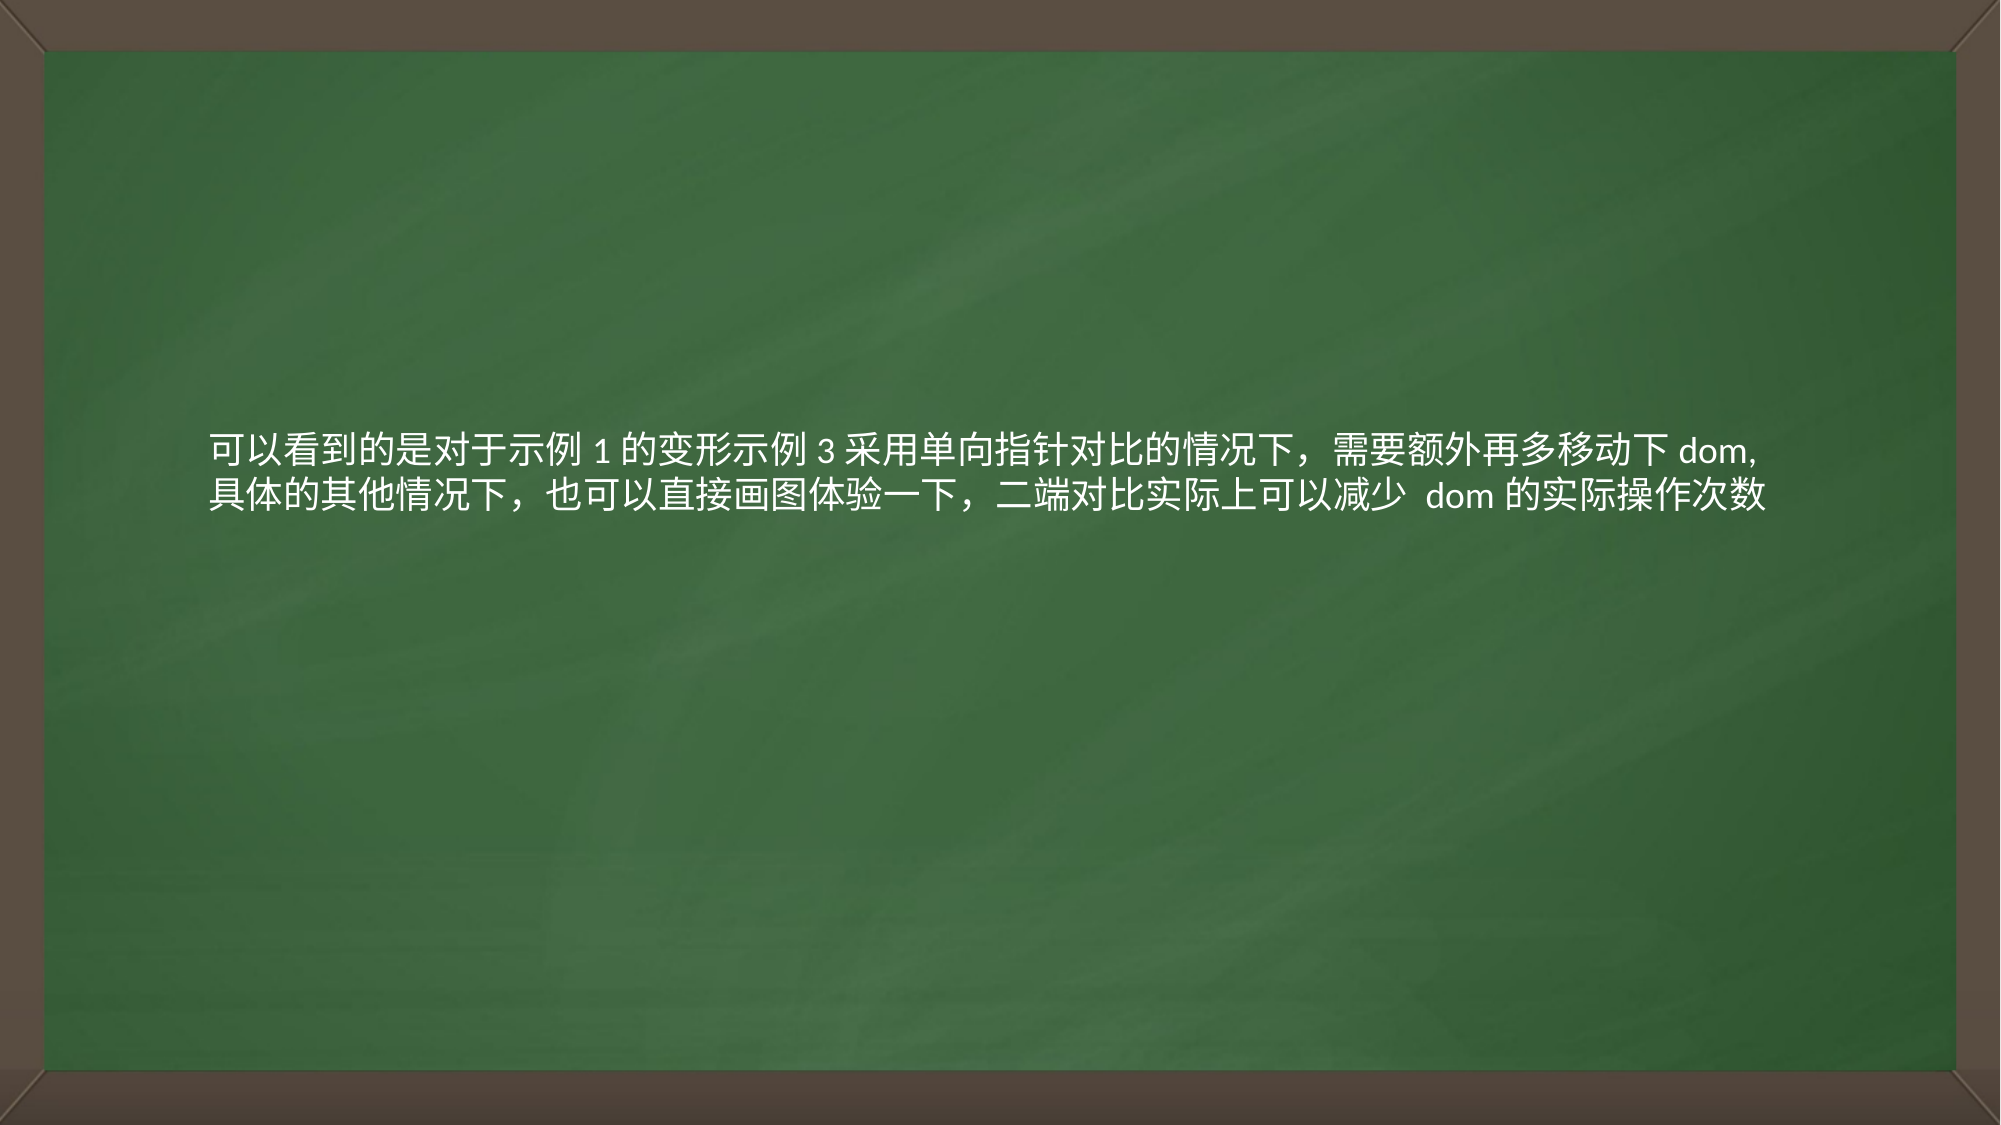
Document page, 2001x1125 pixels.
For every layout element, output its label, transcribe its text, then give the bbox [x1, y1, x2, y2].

picture [0, 0, 2001, 1125]
text_box 可以看到的是对于示例1的变形示例3采用单向指针对比的情况下，需要额外再多移动下dom,具体的其他情况下，也可以直接画图体验一下，二端对比实际上可以减少 dom的实际操作次数 [193, 373, 1807, 524]
